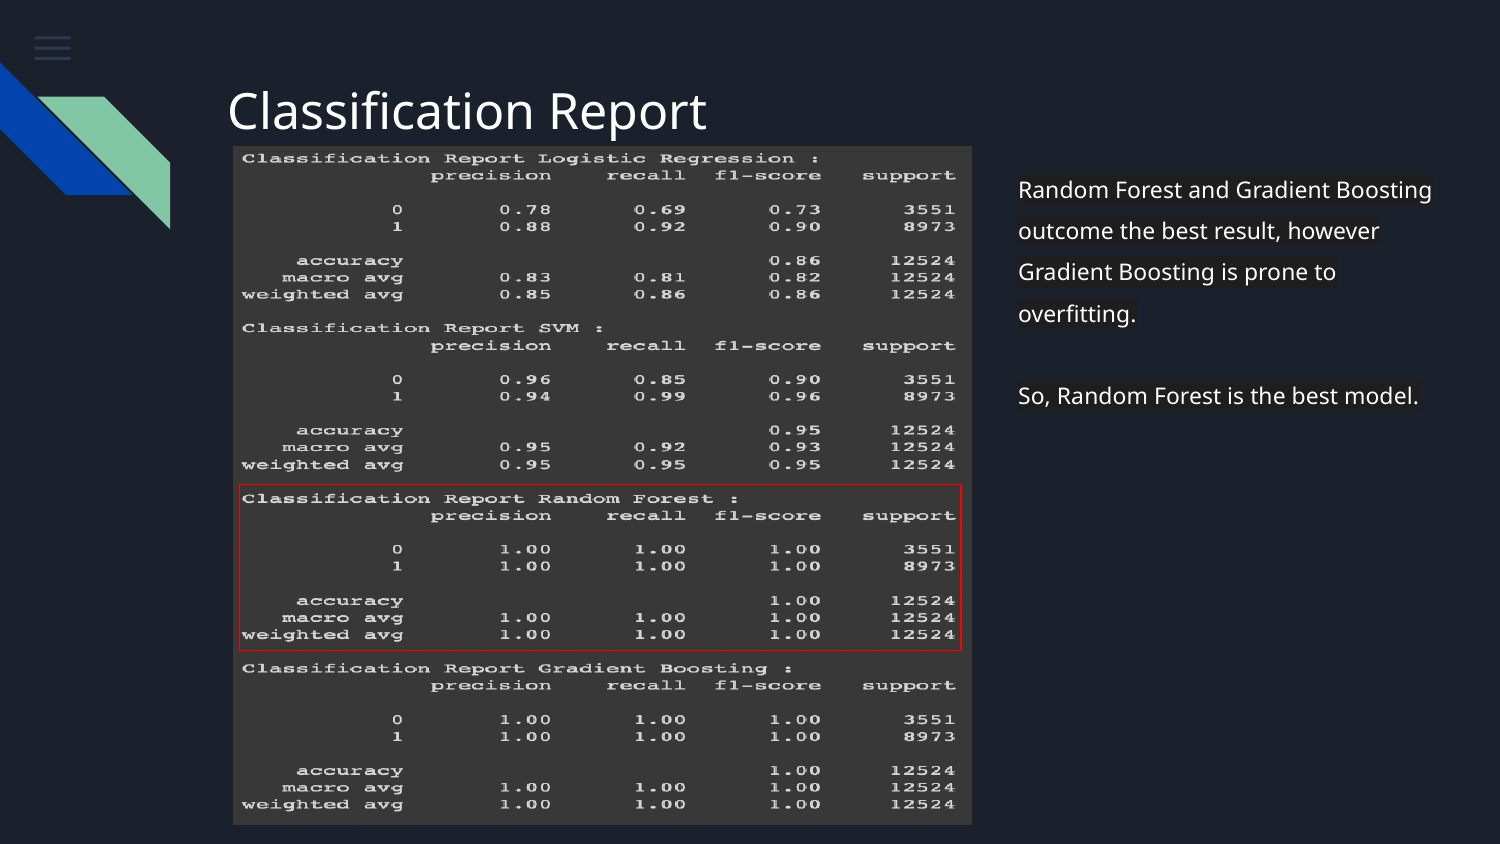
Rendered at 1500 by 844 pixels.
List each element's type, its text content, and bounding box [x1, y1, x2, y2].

picture [233, 146, 973, 825]
title Classification Report [212, 64, 1368, 215]
title Random Forest and Gradient Boosting outcome the best result, however Gradient Boosting is prone to overfitting. So, Random Forest is the best model. [1003, 146, 1473, 246]
